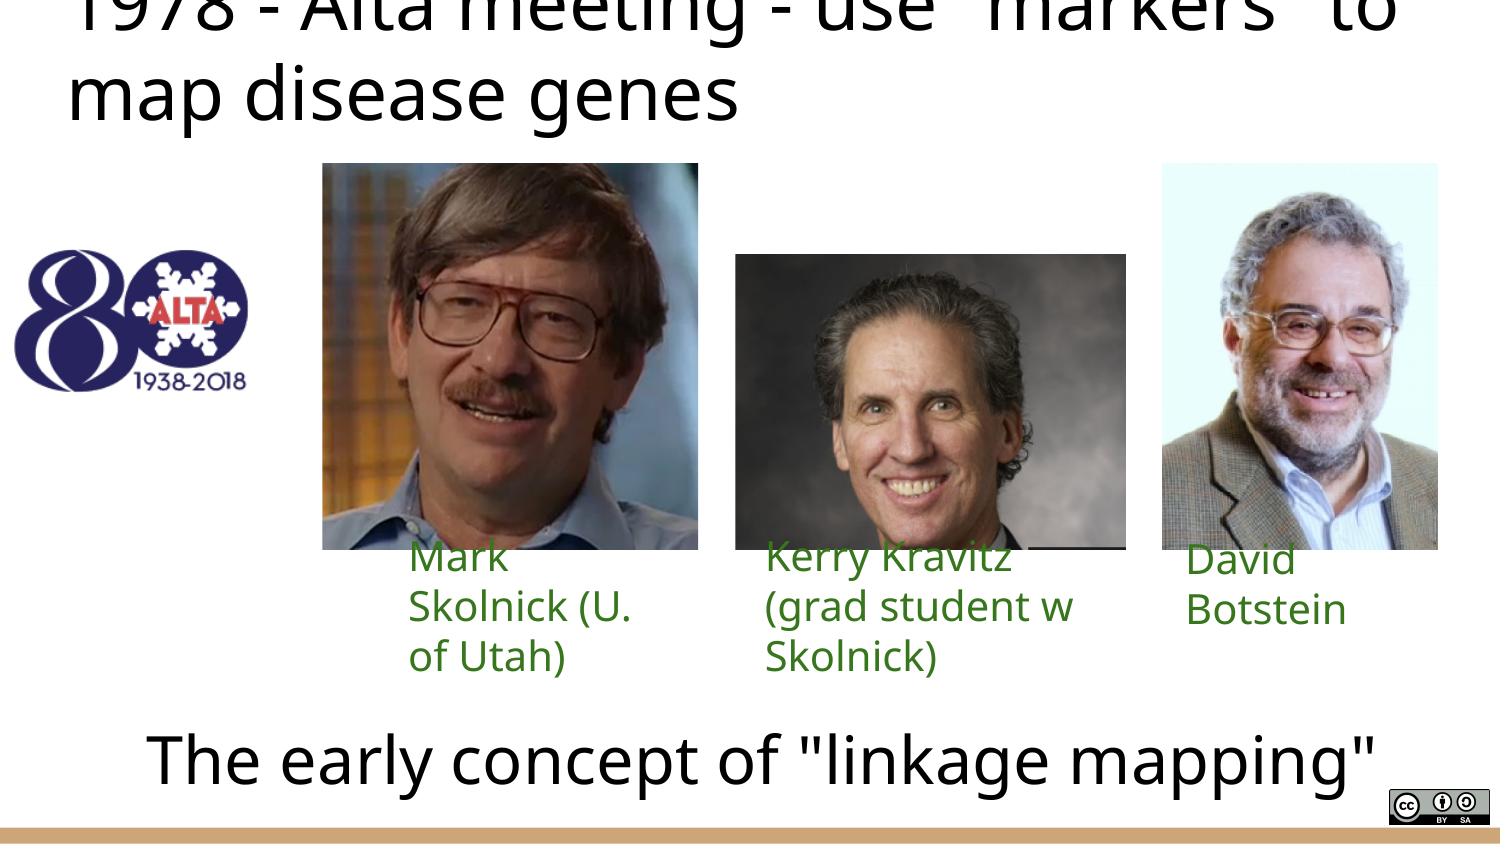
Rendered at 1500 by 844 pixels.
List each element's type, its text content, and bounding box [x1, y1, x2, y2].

text_box Kerry Kravitz (grad student w Skolnick) [749, 558, 1126, 652]
picture [13, 249, 249, 394]
picture [321, 163, 699, 550]
picture [1162, 163, 1439, 550]
picture [1389, 789, 1490, 825]
title 1978 - Alta meeting - use "markers" to map disease genes [51, 14, 1475, 151]
text_box David Botstein [1170, 558, 1430, 630]
title The early concept of "linkage mapping" [51, 676, 1475, 814]
text_box Mark Skolnick (U. of Utah) [393, 558, 653, 652]
picture [735, 253, 1127, 550]
